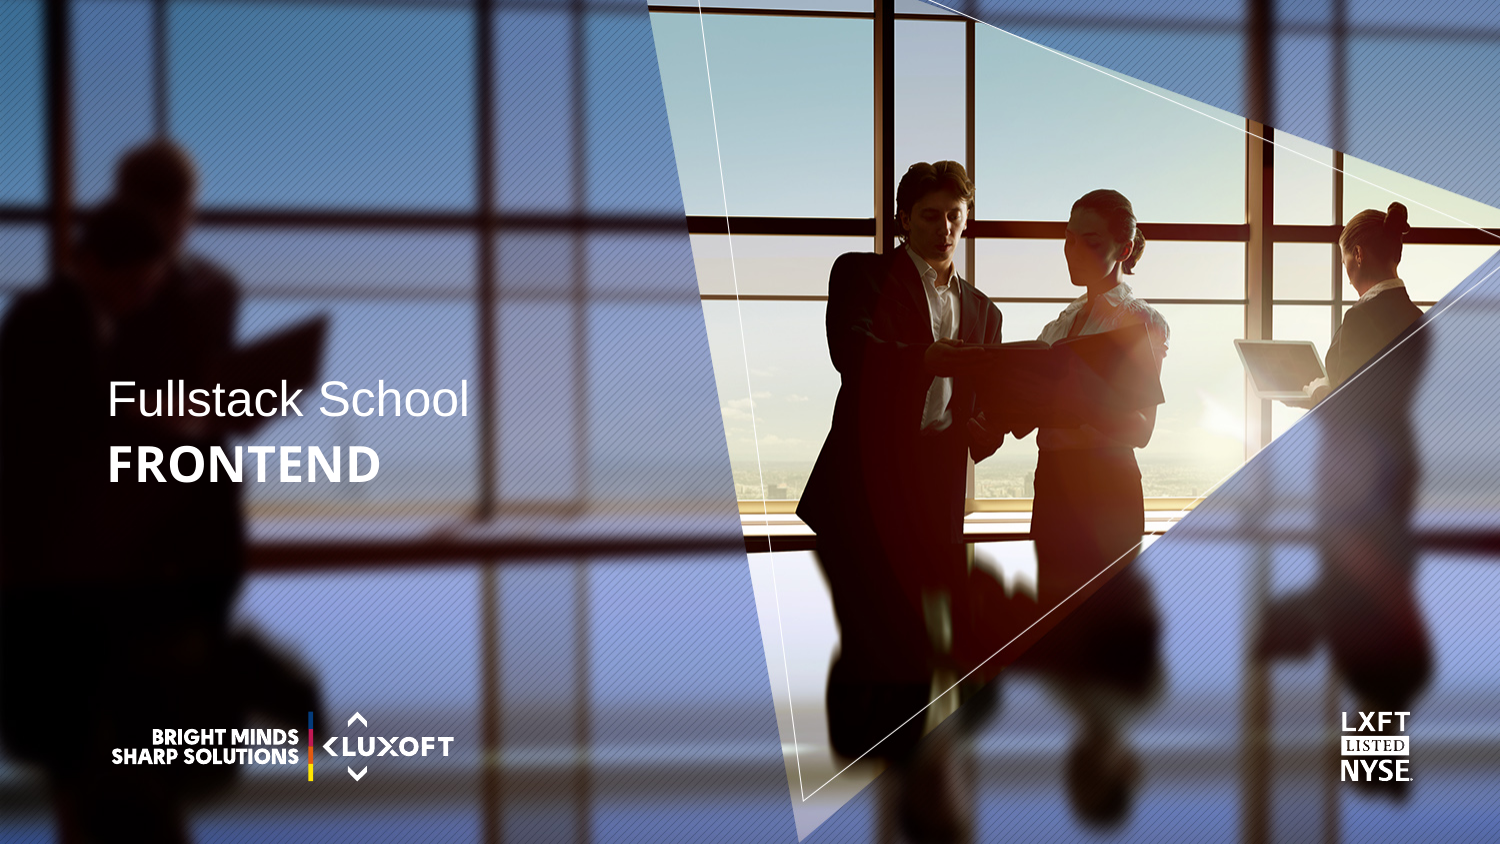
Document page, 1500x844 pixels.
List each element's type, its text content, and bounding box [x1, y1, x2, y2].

picture [0, 0, 1500, 844]
list FRONTEND [95, 421, 694, 486]
title Fullstack School [95, 365, 694, 421]
